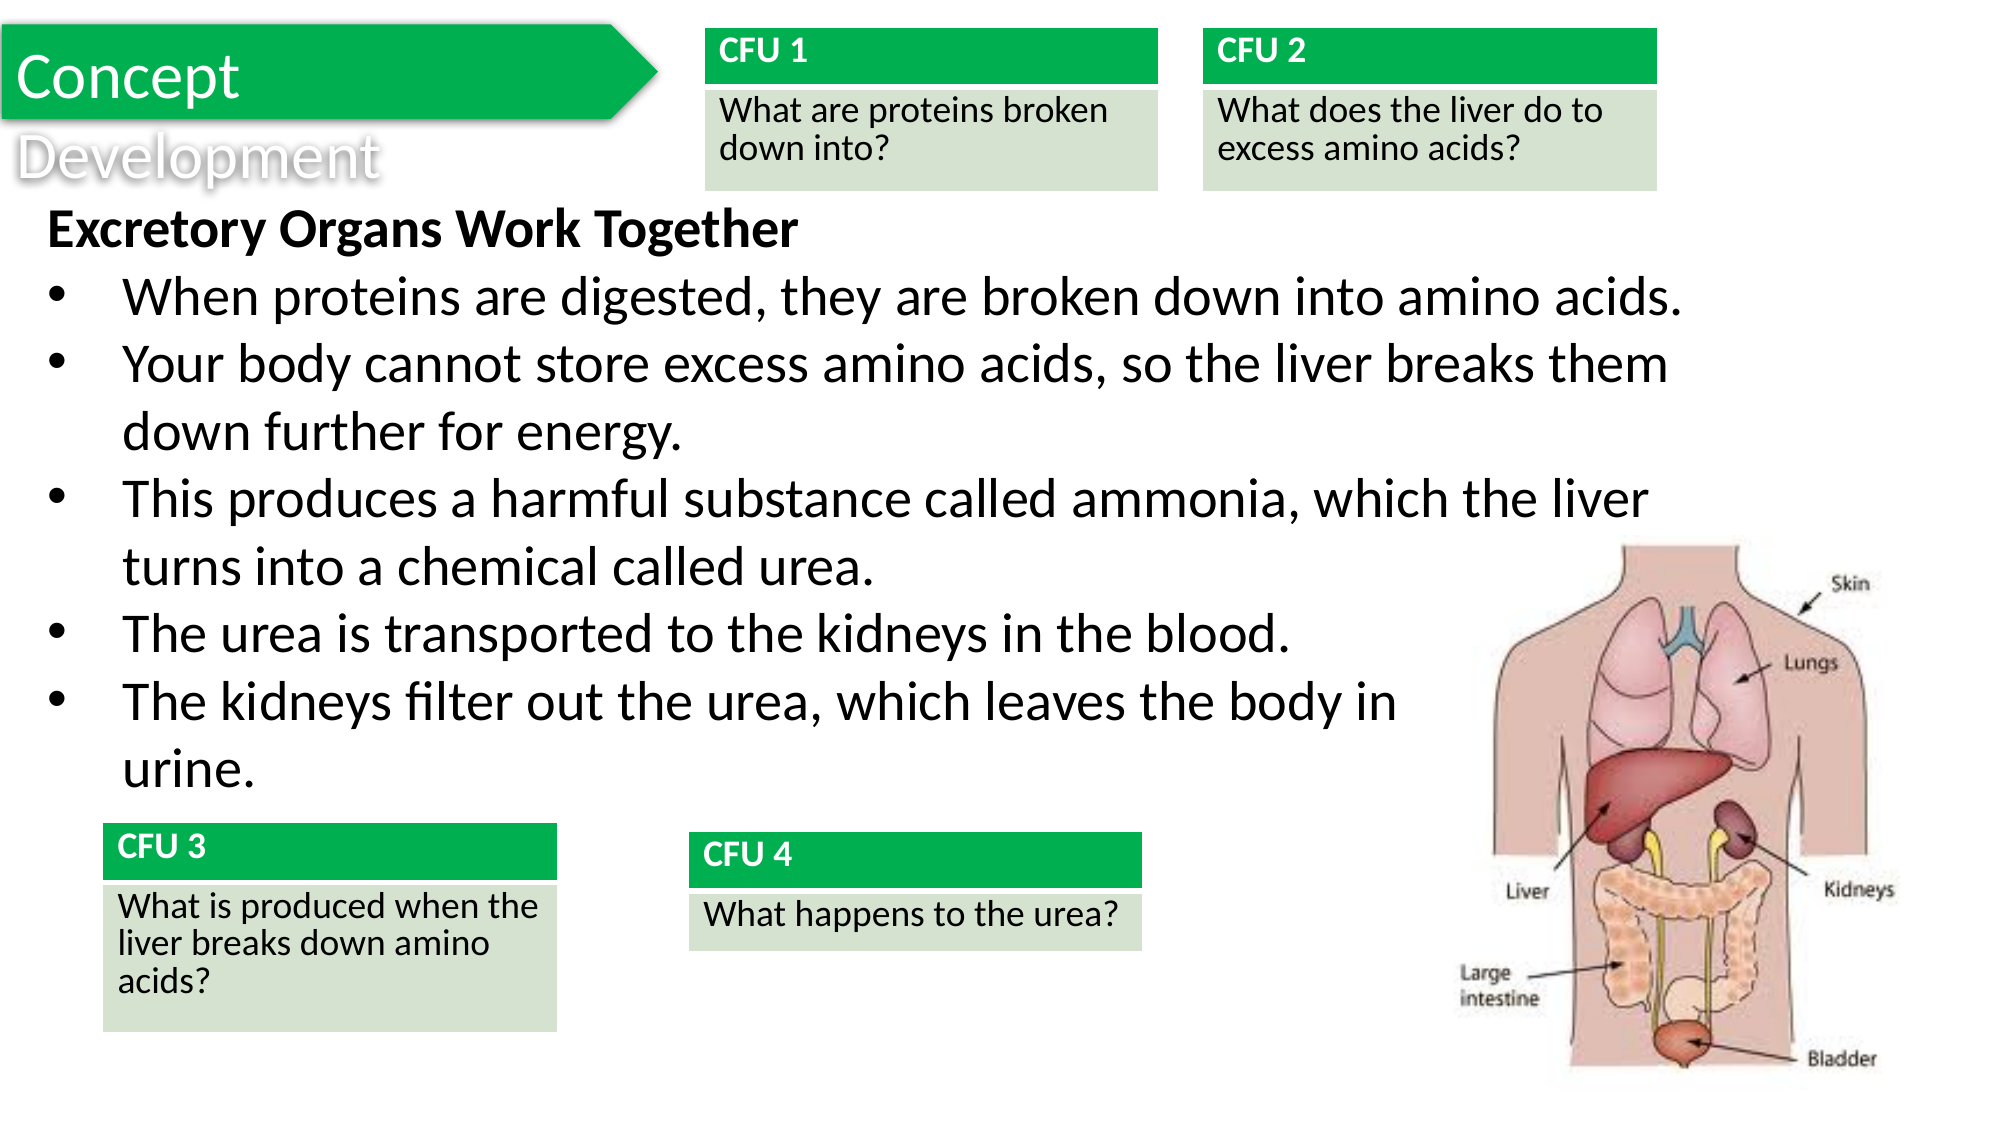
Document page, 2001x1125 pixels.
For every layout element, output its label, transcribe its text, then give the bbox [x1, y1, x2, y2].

table_cell What happens to the urea? [689, 894, 1142, 951]
text_box Excretory Organs Work Together When proteins are digested, they are broken down into amino acids. Your body cannot store excess amino acids, so the liver breaks them down further for energy. This produces a harmful substance called ammonia, which the liver turns into a chemical called urea. The urea is transported to the kidneys in the blood. The kidneys filter out the urea, which leaves the body in urine. [33, 184, 1723, 874]
table_header CFU 1 [705, 28, 1158, 84]
picture [1436, 535, 1926, 1090]
table_header CFU 3 [103, 823, 557, 880]
table_cell What is produced when the liver breaks down amino acids? [103, 885, 557, 1032]
table_cell What does the liver do to excess amino acids? [1203, 90, 1657, 191]
text_box Concept Development [1, 24, 658, 119]
table_cell What are proteins broken down into? [705, 90, 1158, 191]
table_header CFU 2 [1203, 28, 1657, 84]
table_header CFU 4 [689, 832, 1142, 888]
